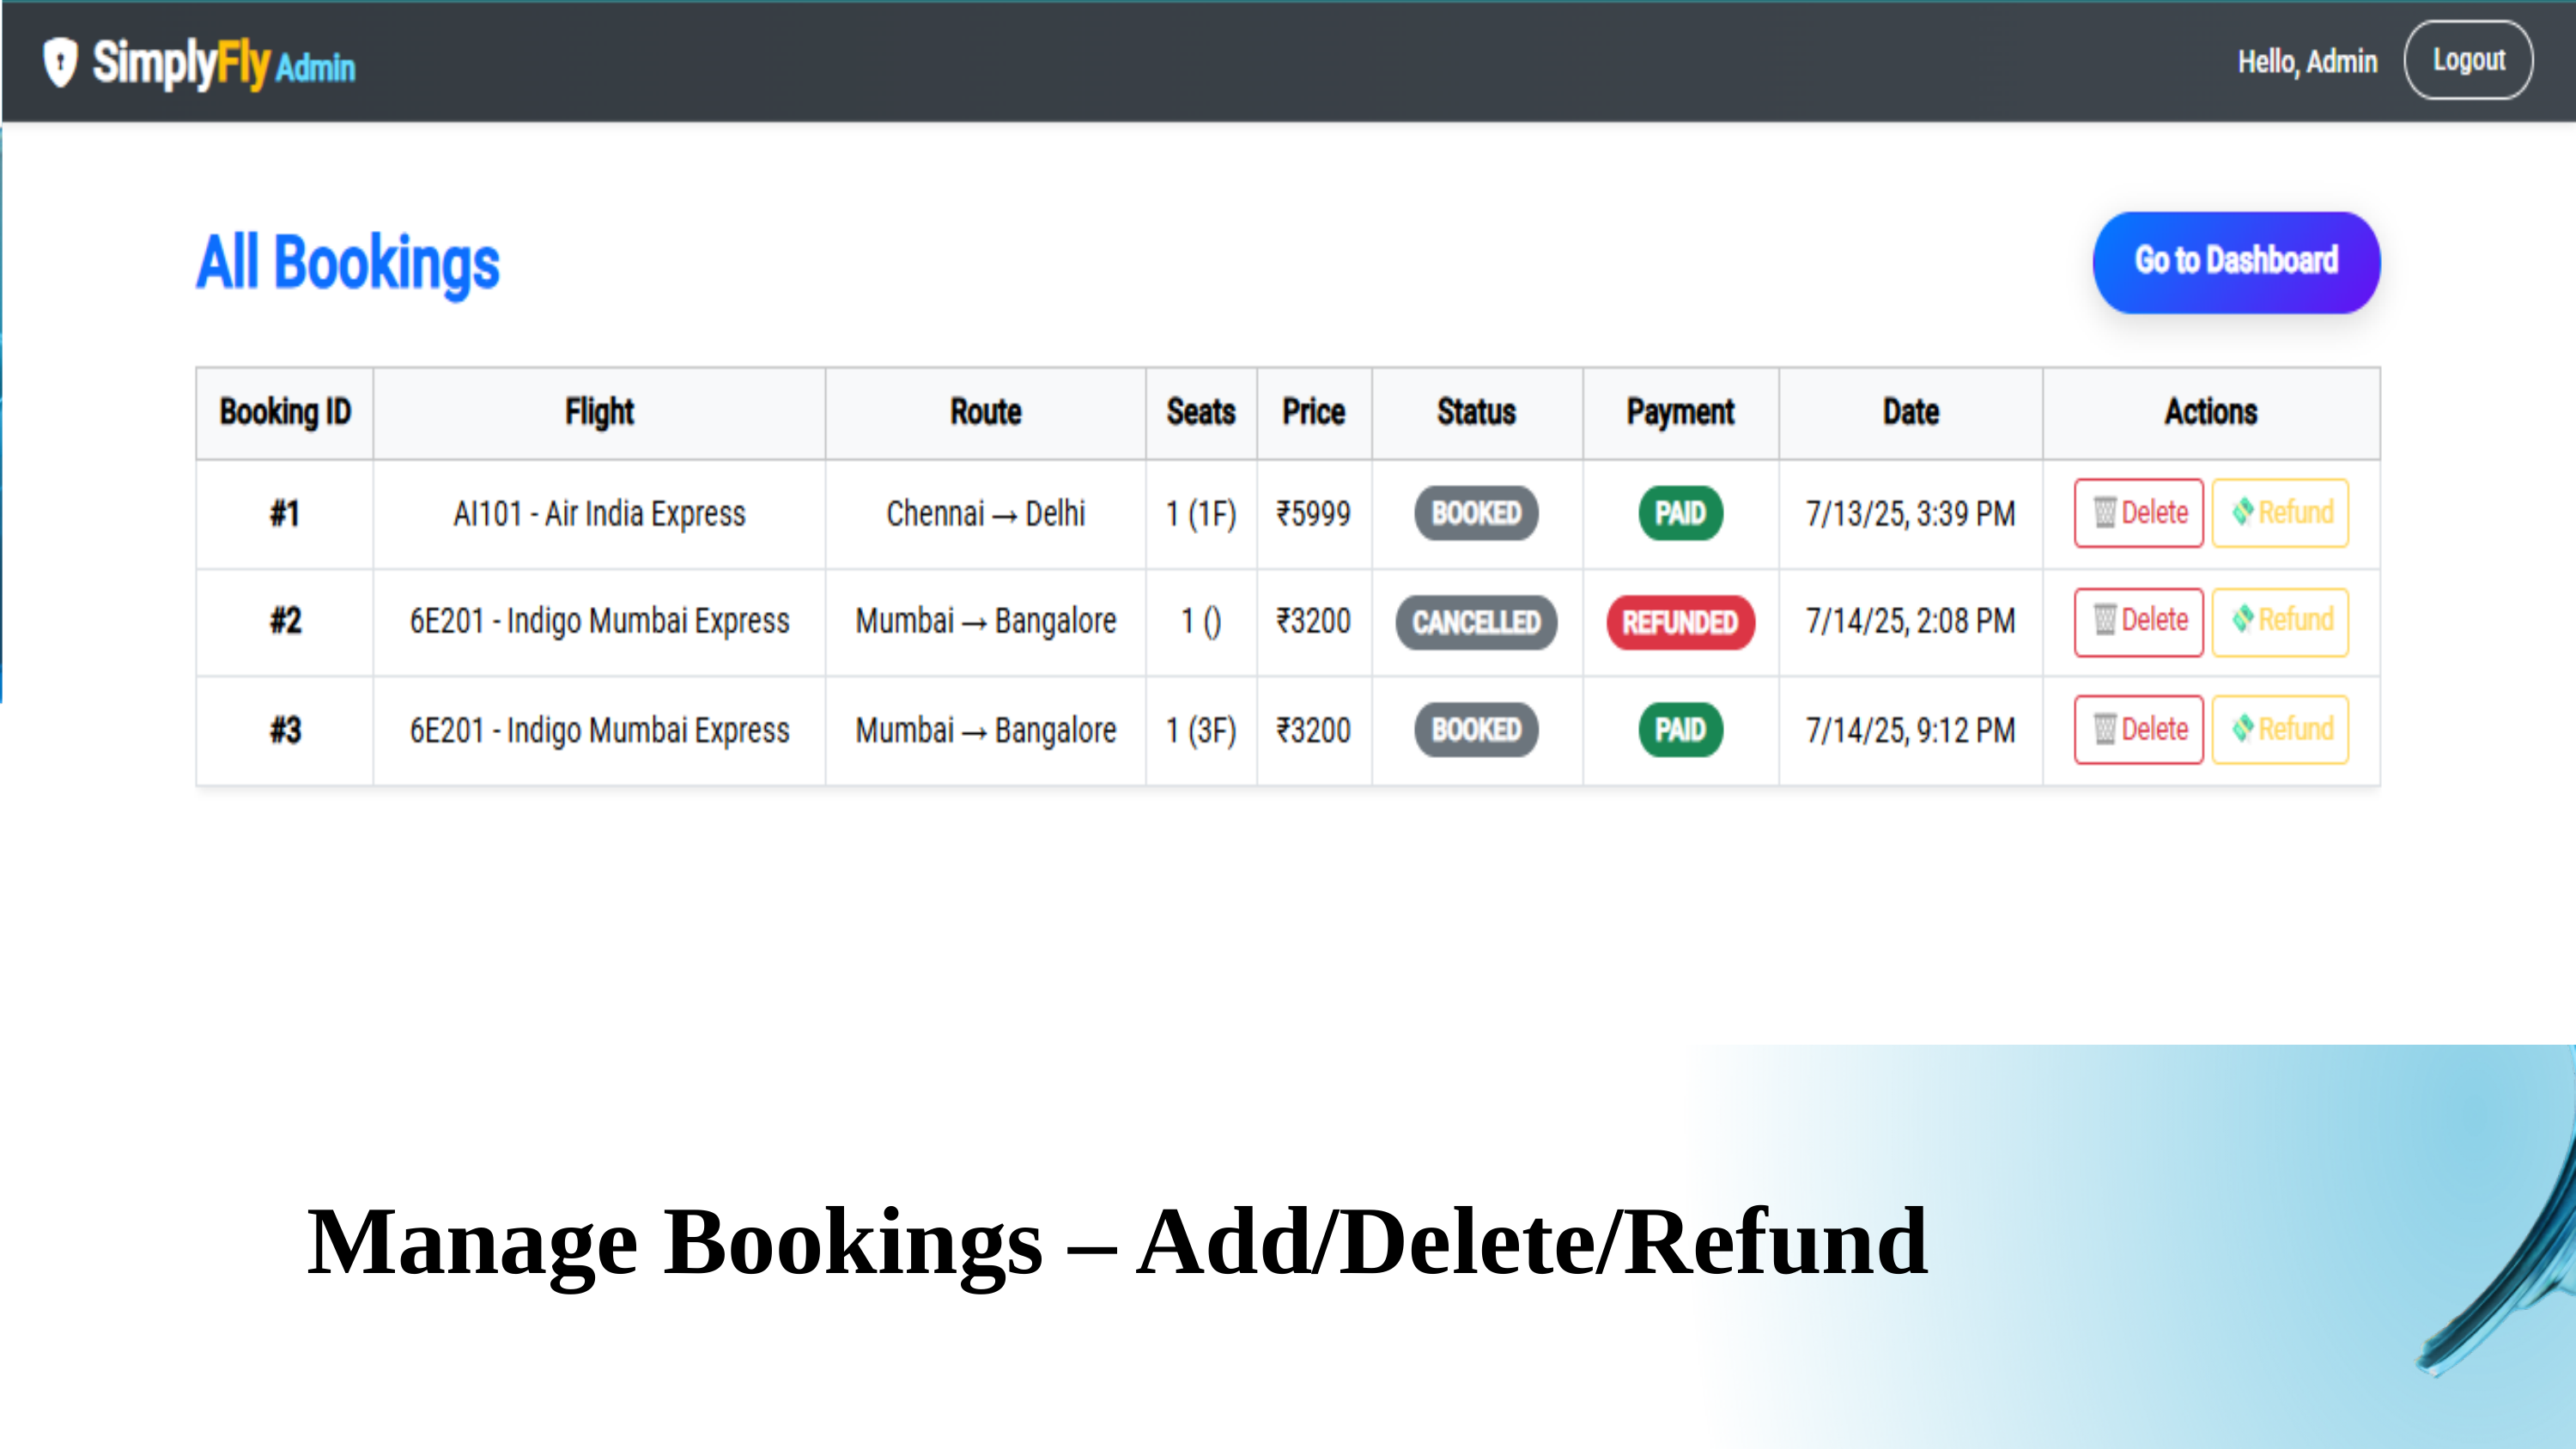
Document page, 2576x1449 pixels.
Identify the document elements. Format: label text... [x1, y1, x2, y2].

picture [0, 0, 2576, 1449]
text_box Manage Bookings – Add/Delete/Refund [294, 1170, 1133, 1300]
